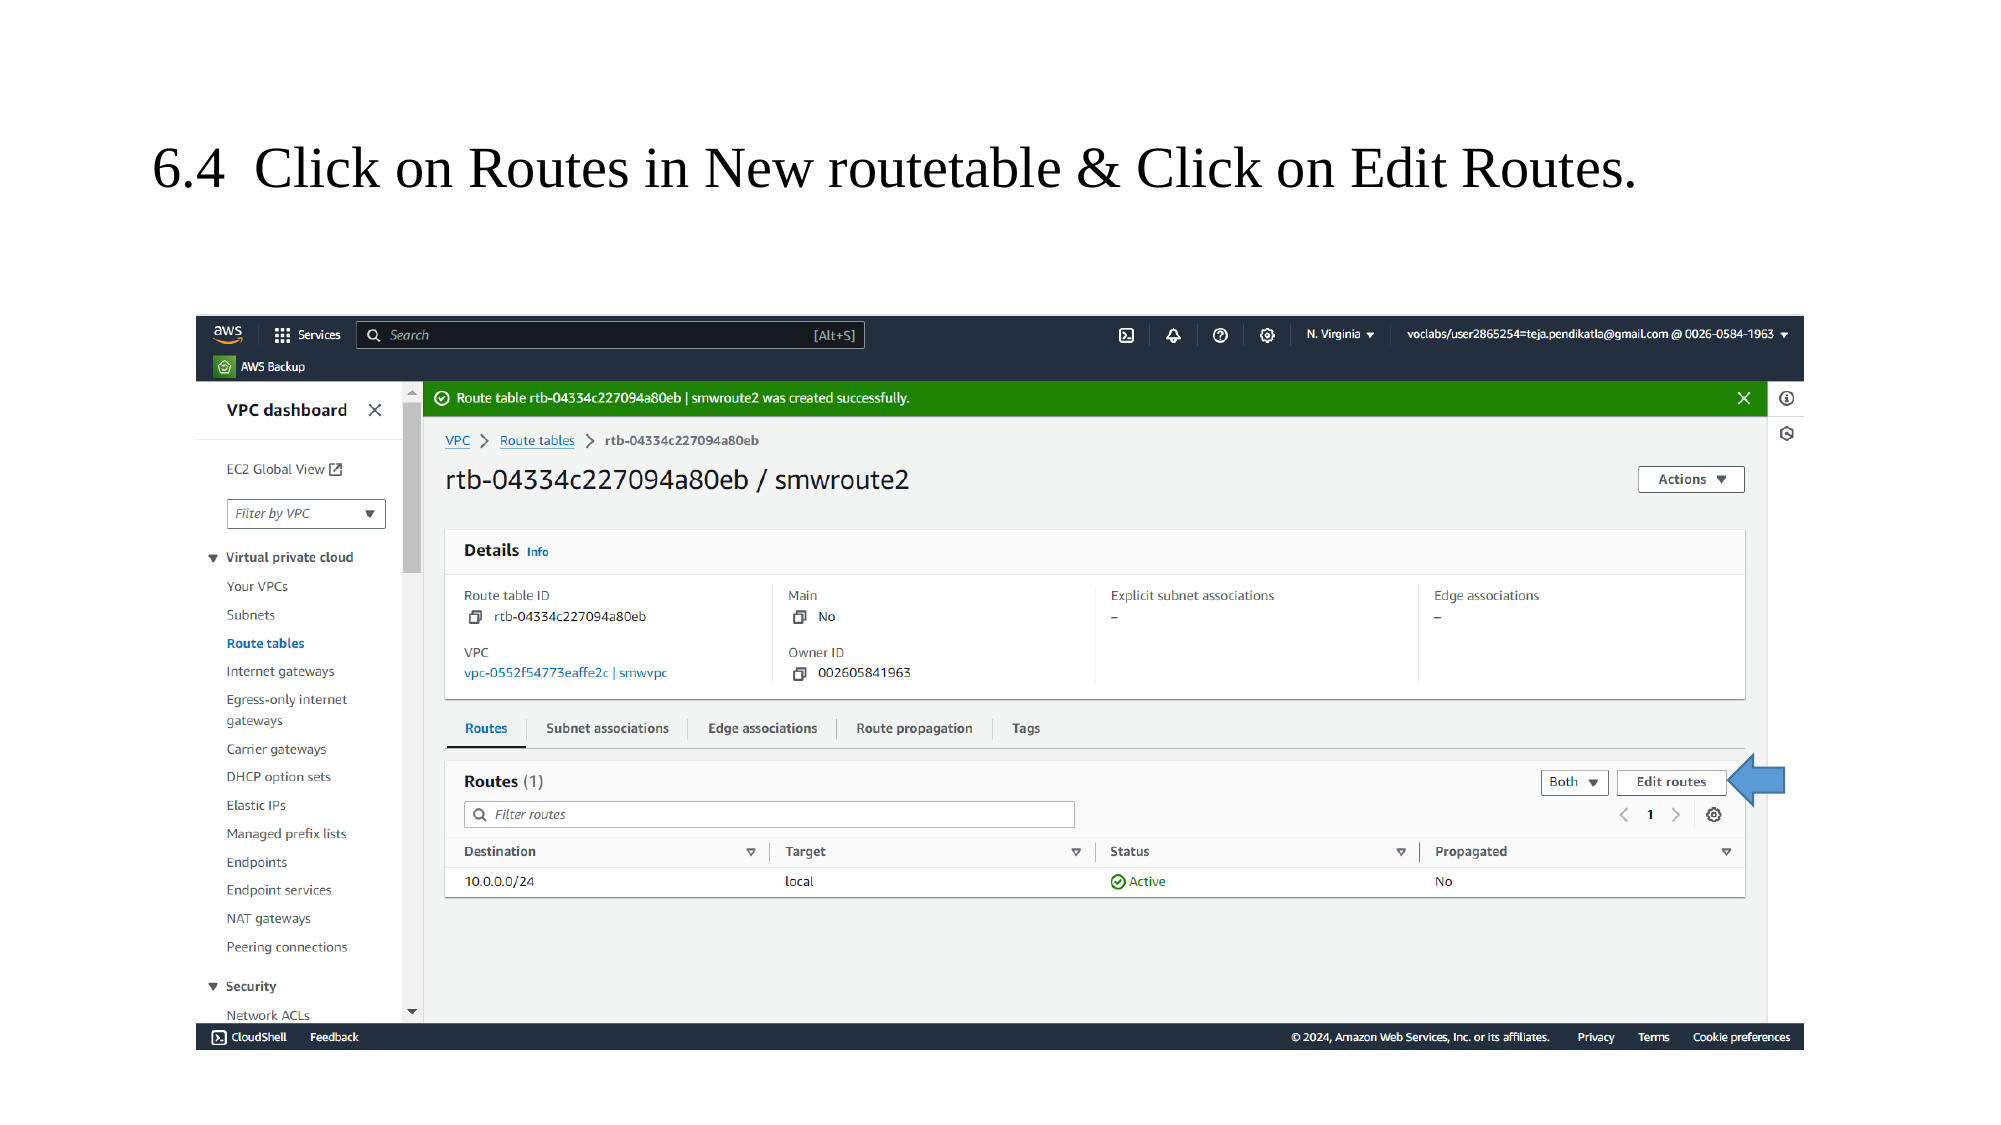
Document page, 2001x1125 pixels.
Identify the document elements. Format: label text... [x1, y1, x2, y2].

title 6.4 Click on Routes in New routetable & Click on Edit Routes. [137, 59, 1863, 278]
picture [196, 314, 1804, 1050]
